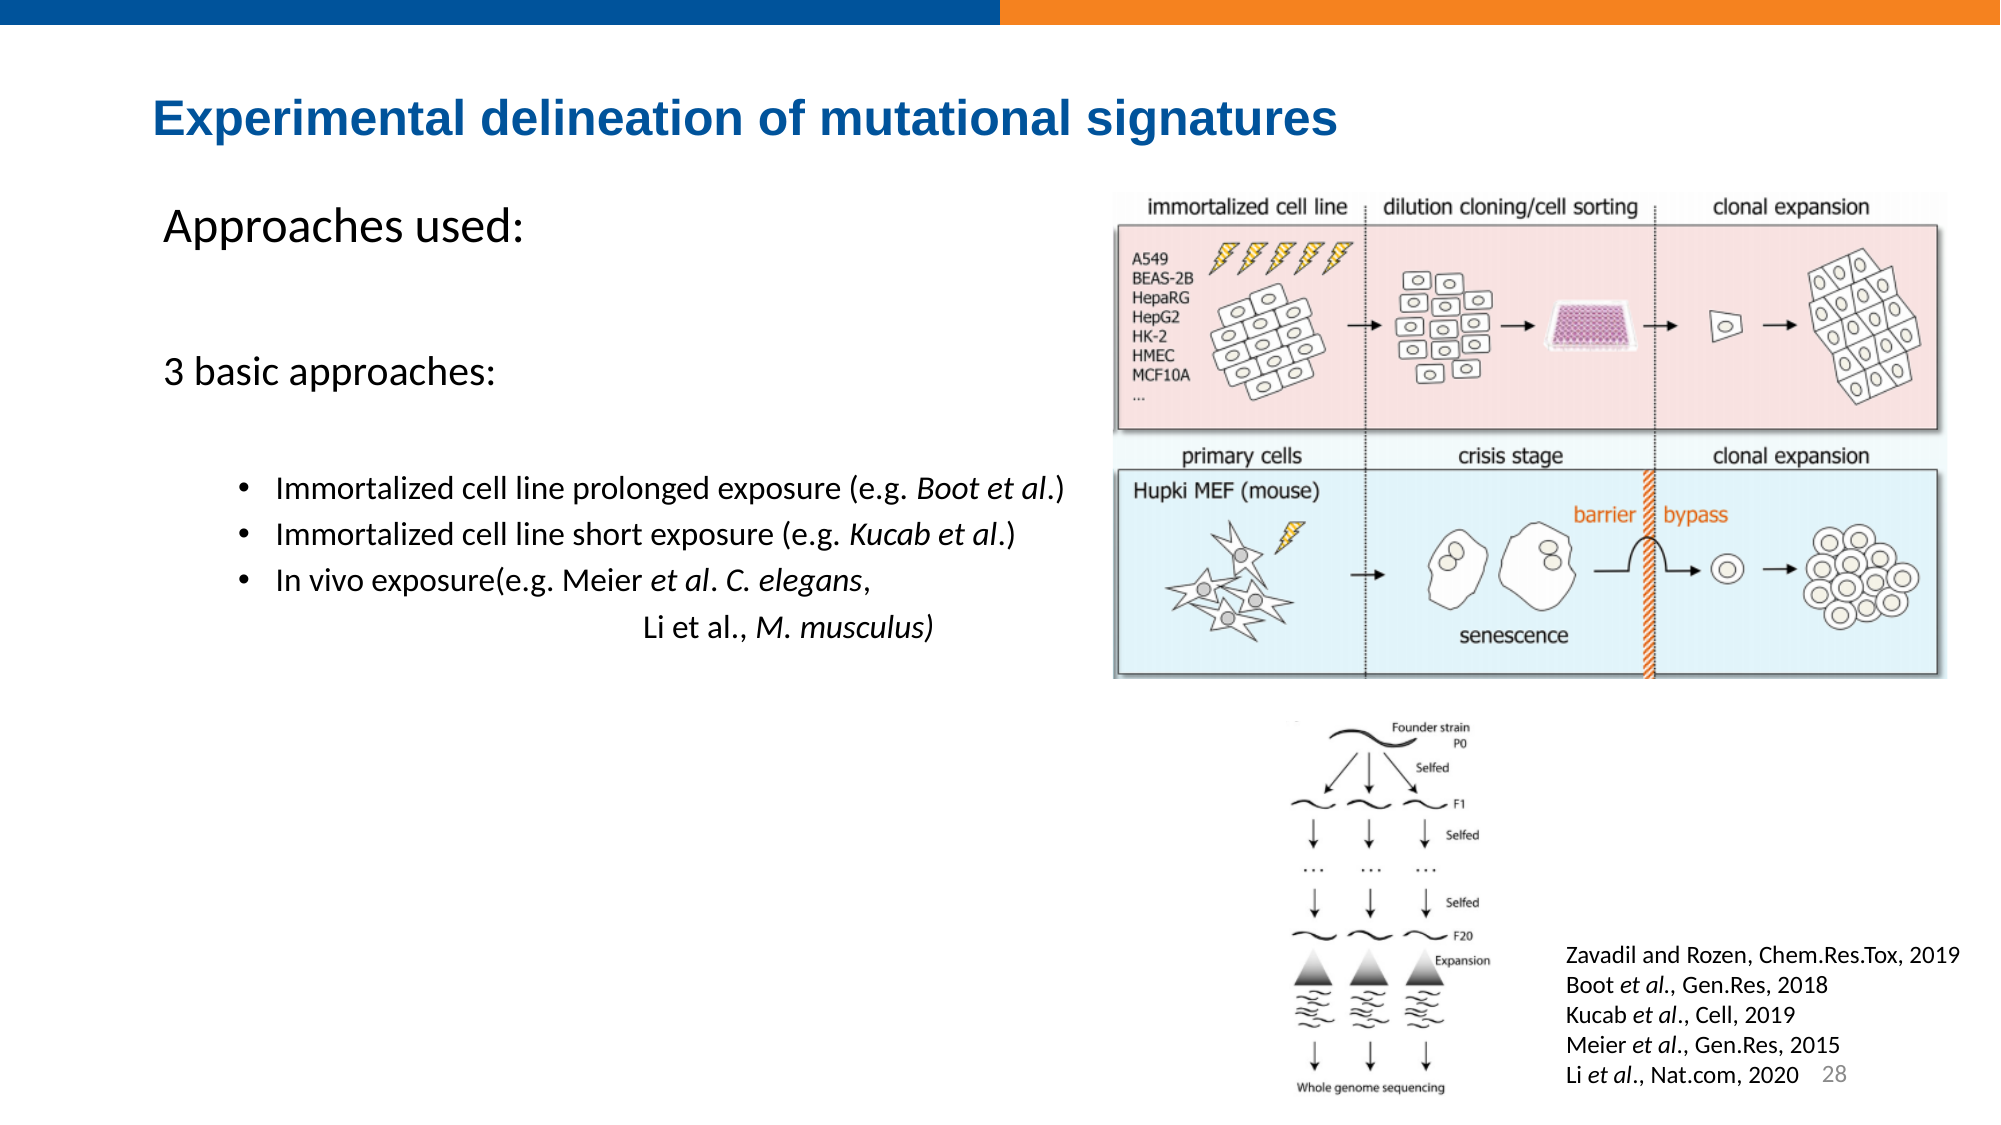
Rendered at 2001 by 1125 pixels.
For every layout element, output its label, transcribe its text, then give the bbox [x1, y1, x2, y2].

picture [1286, 721, 1496, 1101]
text_box Experimental delineation of mutational signatures [137, 59, 1863, 178]
list Approaches used: 3 basic approaches: Immortalized cell line prolonged exposure (e.g. Boot et al.) Immortalized cell line short exposure (e.g. Kucab et al.) In vivo exposure(e.g. Meier et al. C. elegans, Li et al., M. musculus) [148, 192, 1872, 1015]
text_box Zavadil and Rozen, Chem.Res.Tox, 2019 Boot et al., Gen.Res, 2018 Kucab et al., Cell, 2019 Meier et al., Gen.Res, 2015 Li et al., Nat.com, 2020 [1551, 931, 1977, 1096]
slide_number 28 [1412, 1042, 1863, 1103]
picture [1112, 192, 1948, 679]
picture [0, 0, 2000, 25]
